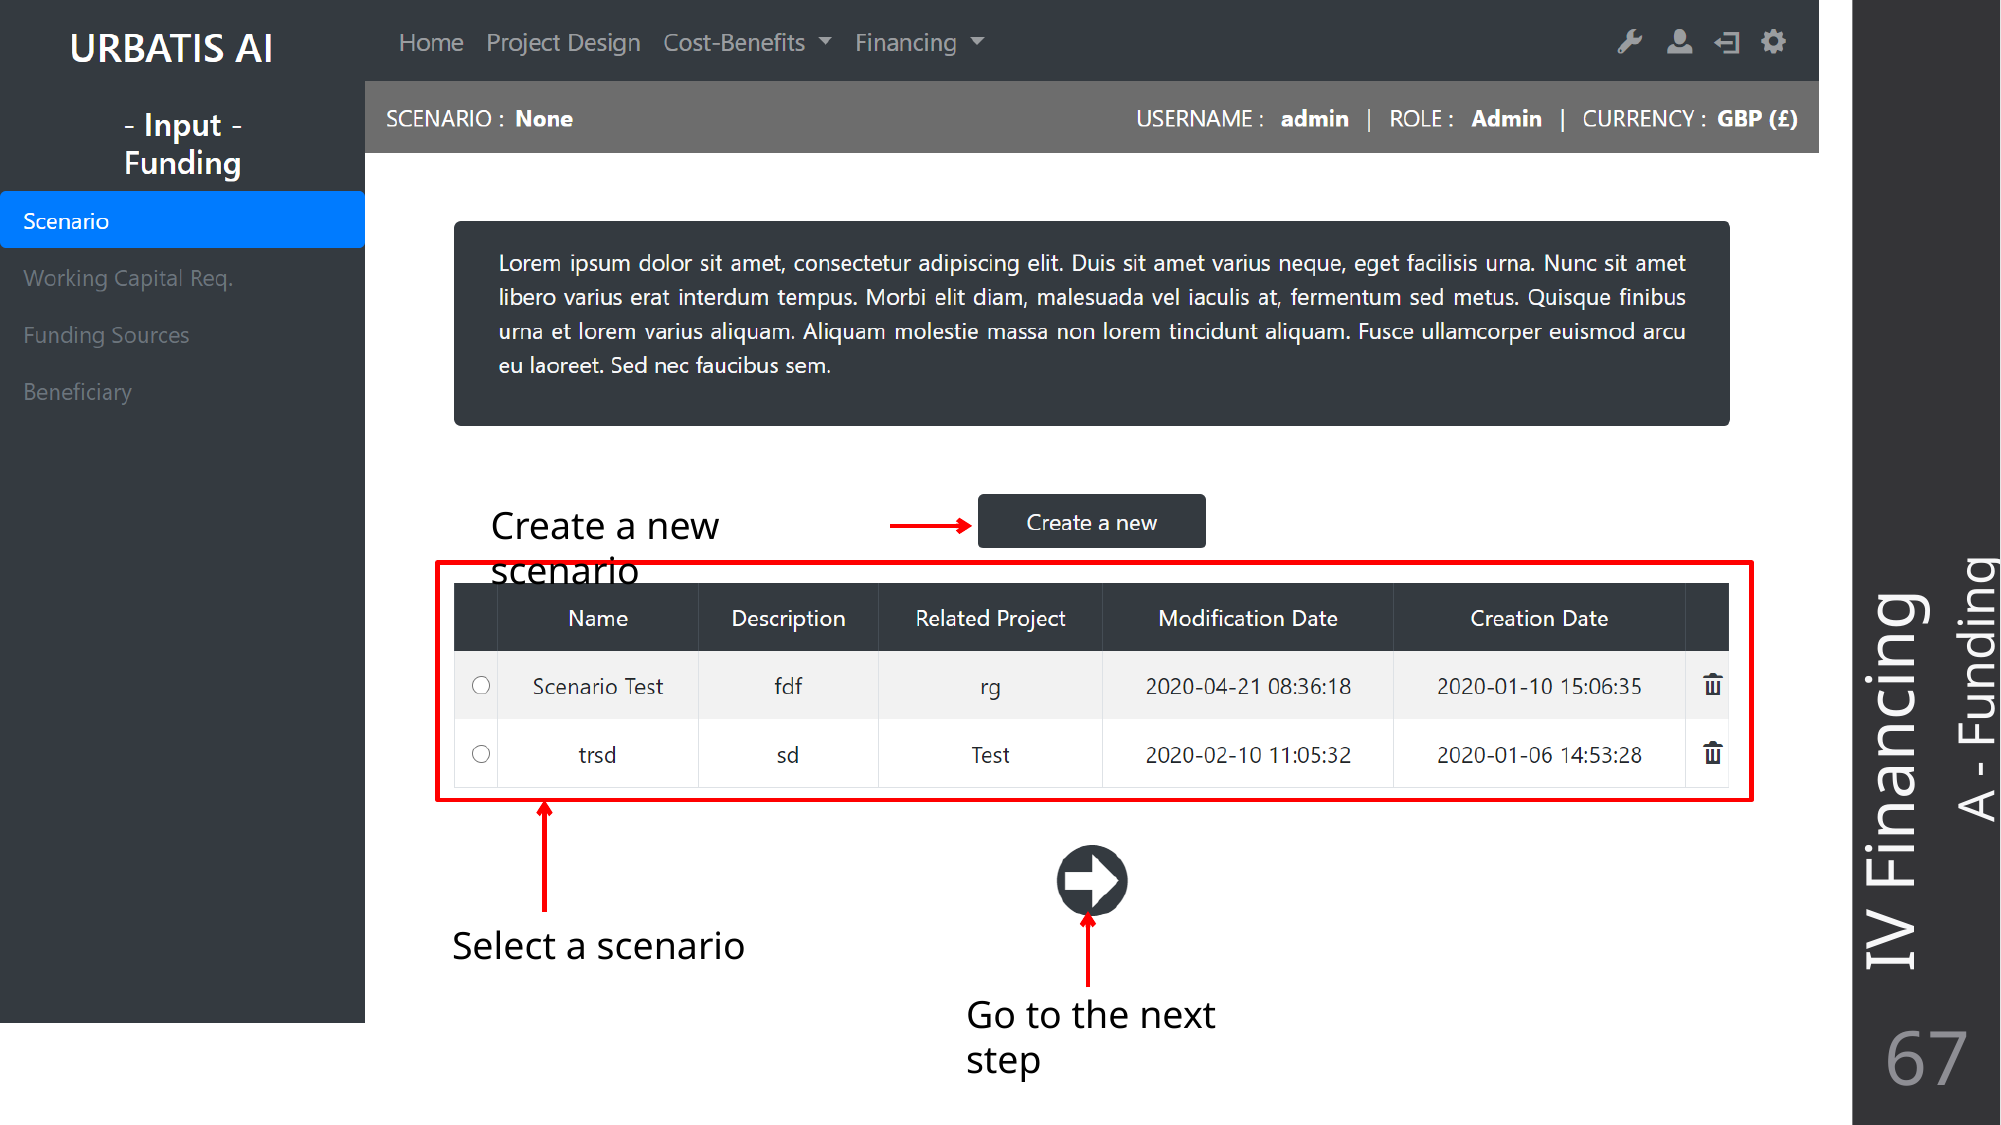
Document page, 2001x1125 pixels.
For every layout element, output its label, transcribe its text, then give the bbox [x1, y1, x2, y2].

picture [0, 0, 1819, 1024]
text_box Go to the next step [951, 1033, 1275, 1088]
footer IV Financing A - Funding [1897, 400, 1958, 988]
slide_number 67 [1852, 1012, 2000, 1110]
